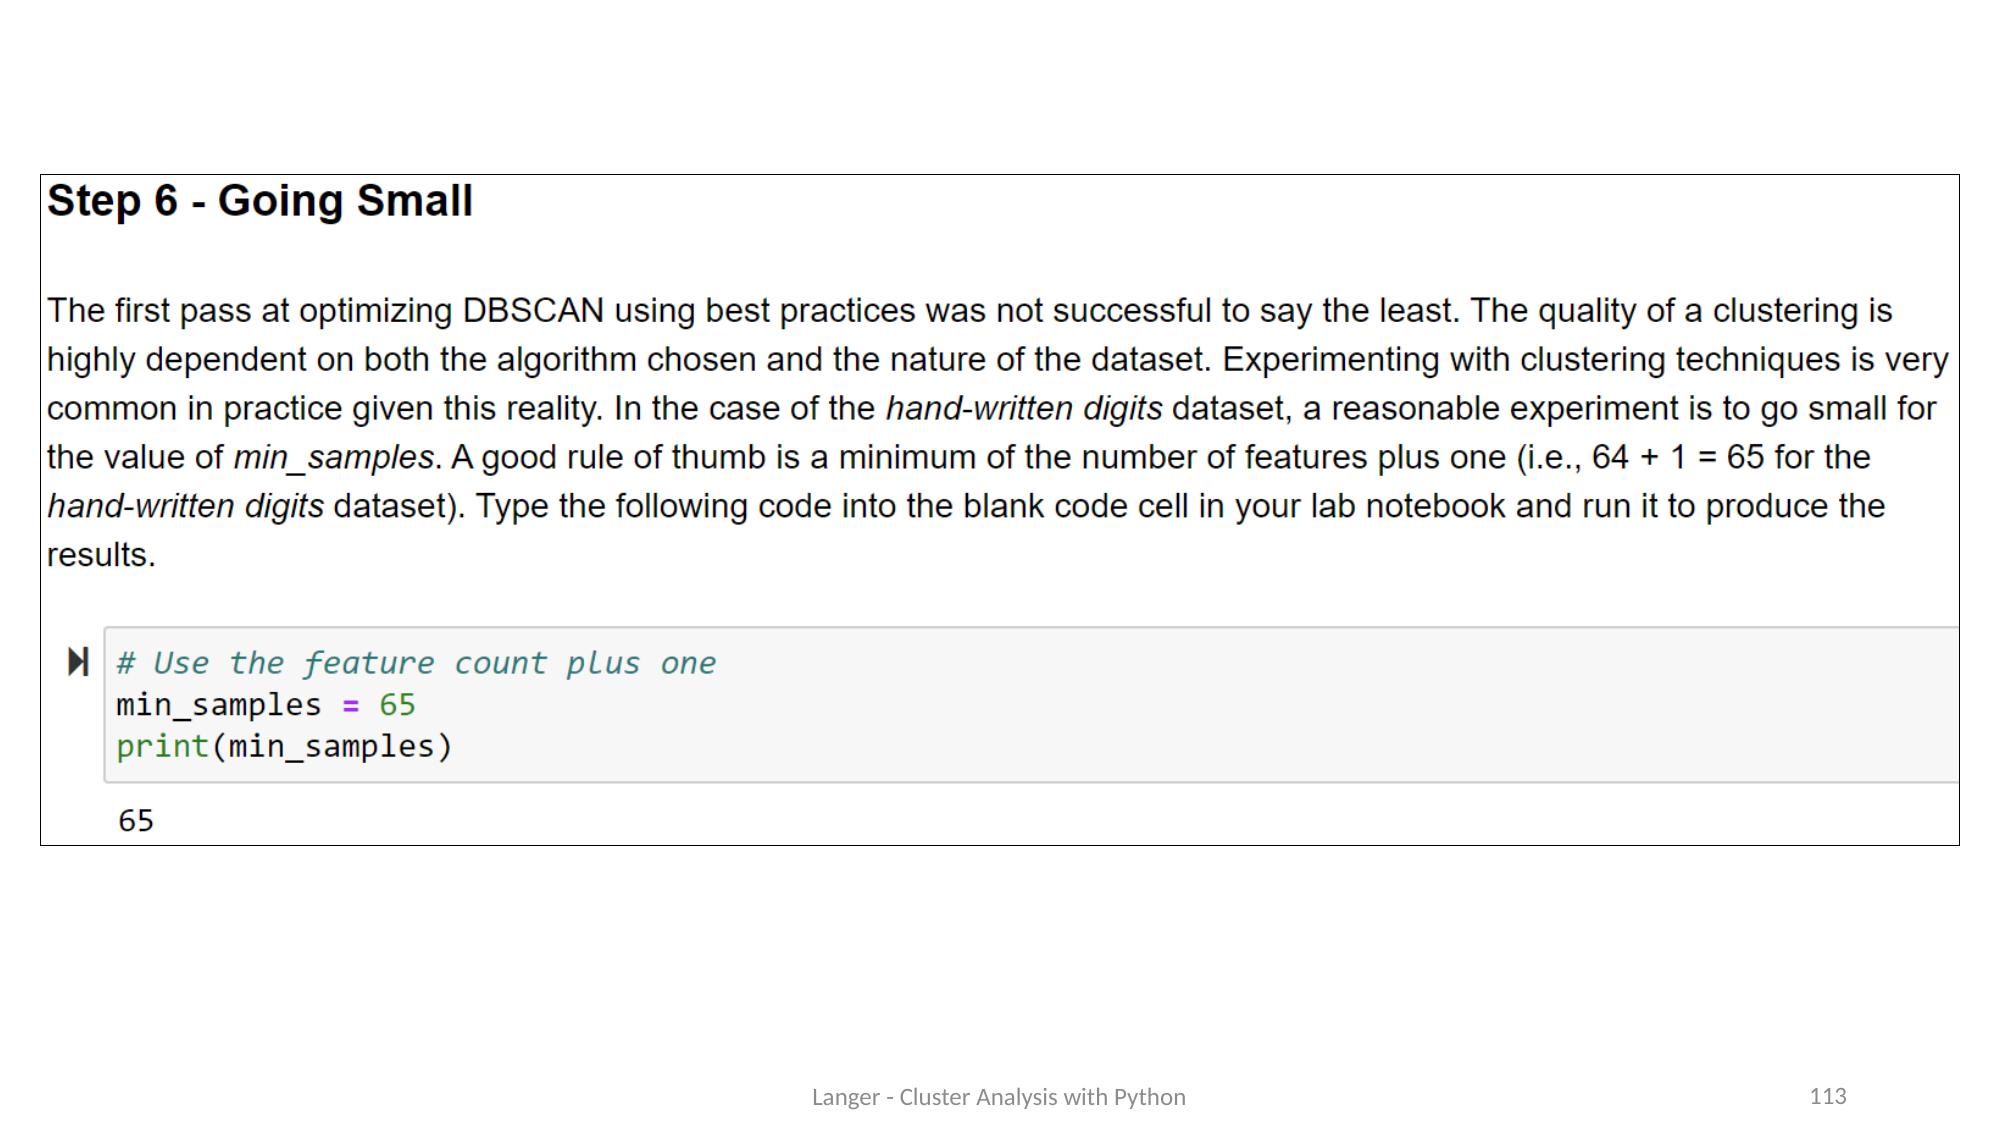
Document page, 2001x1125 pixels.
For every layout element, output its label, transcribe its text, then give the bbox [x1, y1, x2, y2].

footer Langer - Cluster Analysis with Python [662, 1065, 1338, 1125]
picture [40, 173, 1960, 846]
slide_number 113 [1412, 1064, 1863, 1125]
